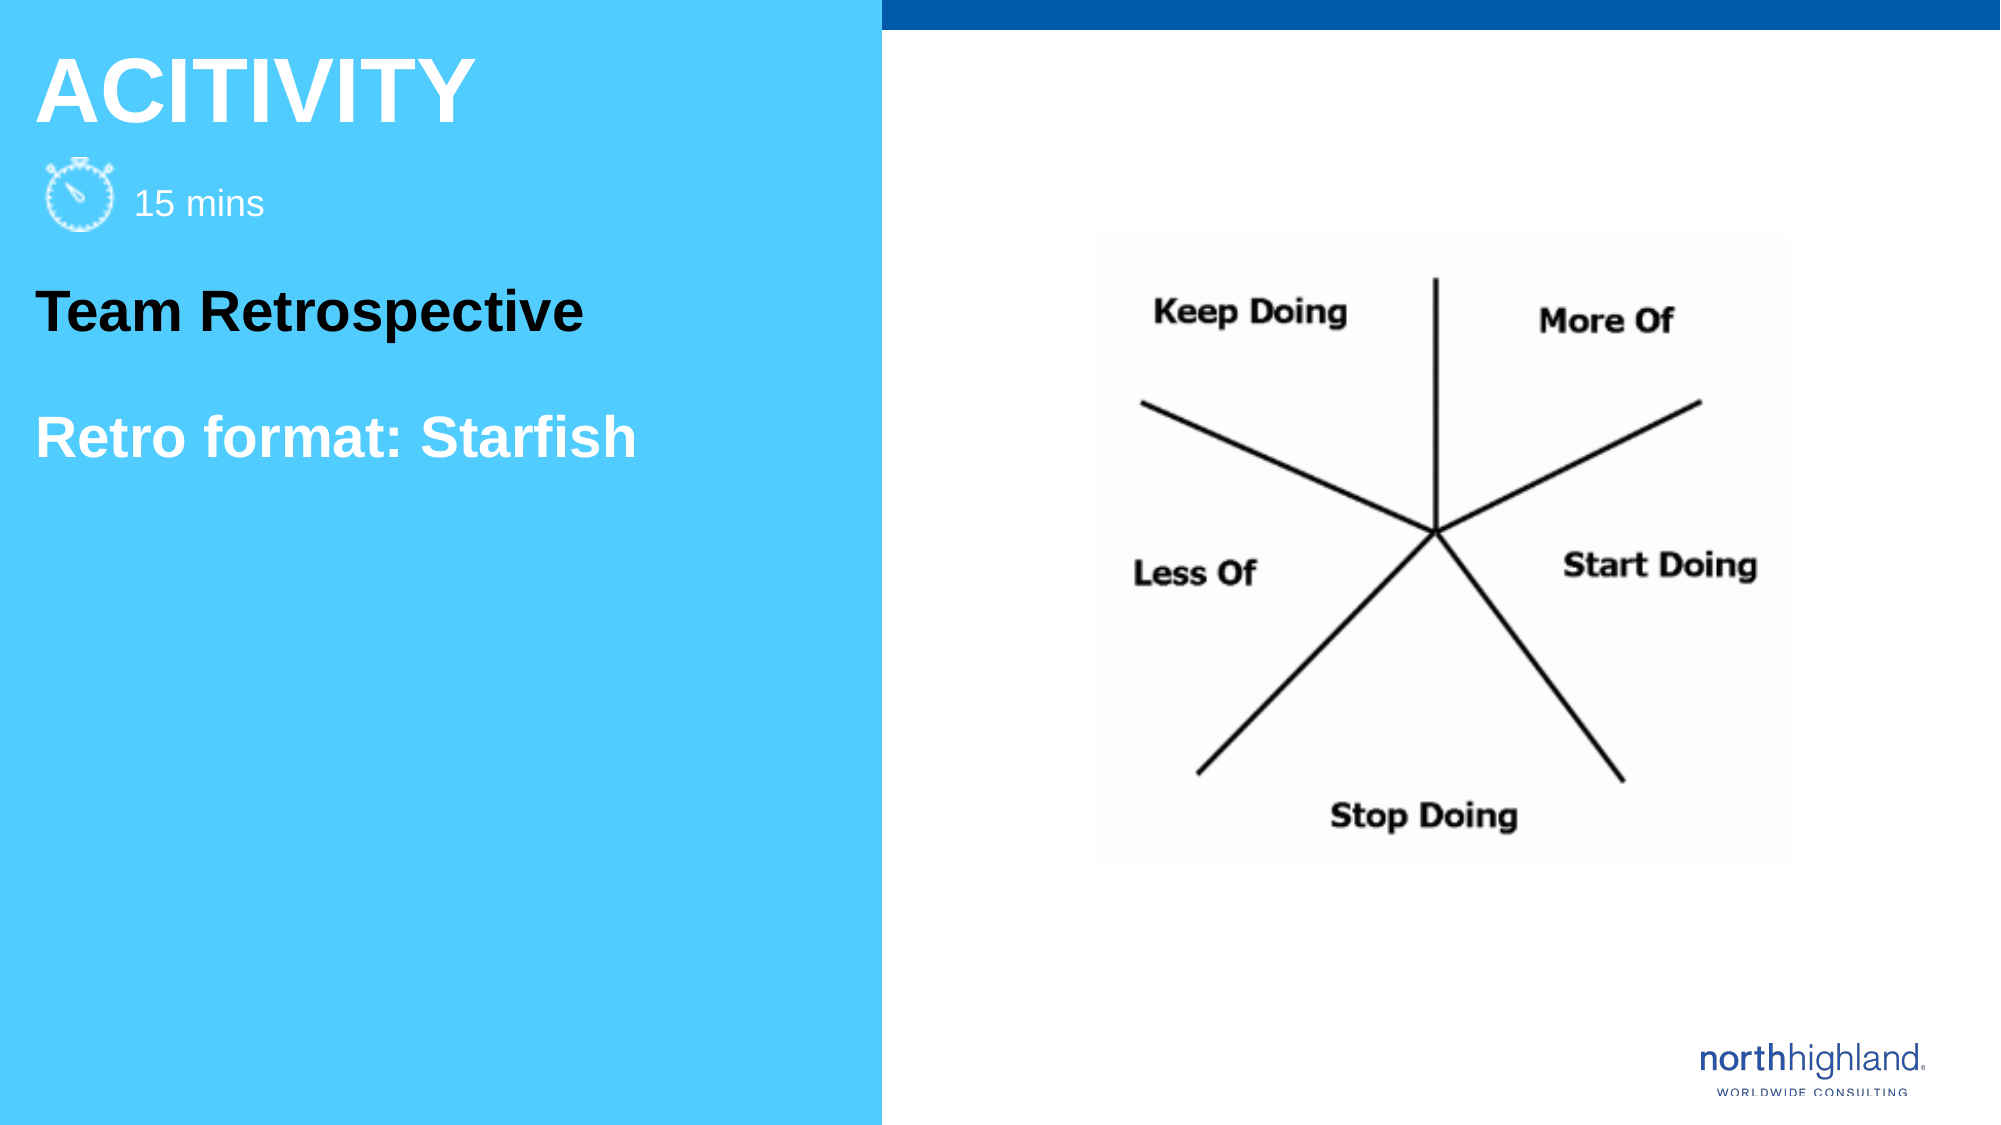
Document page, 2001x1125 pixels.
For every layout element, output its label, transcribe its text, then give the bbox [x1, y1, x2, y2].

picture [42, 157, 118, 232]
picture [1701, 1043, 1925, 1096]
text_box [0, 0, 882, 1125]
title Team Retrospective Retro format: Starfish [35, 267, 729, 485]
text_box 15 mins [122, 171, 282, 232]
picture [1094, 235, 1789, 862]
text_box ACITIVITY [19, 22, 498, 149]
